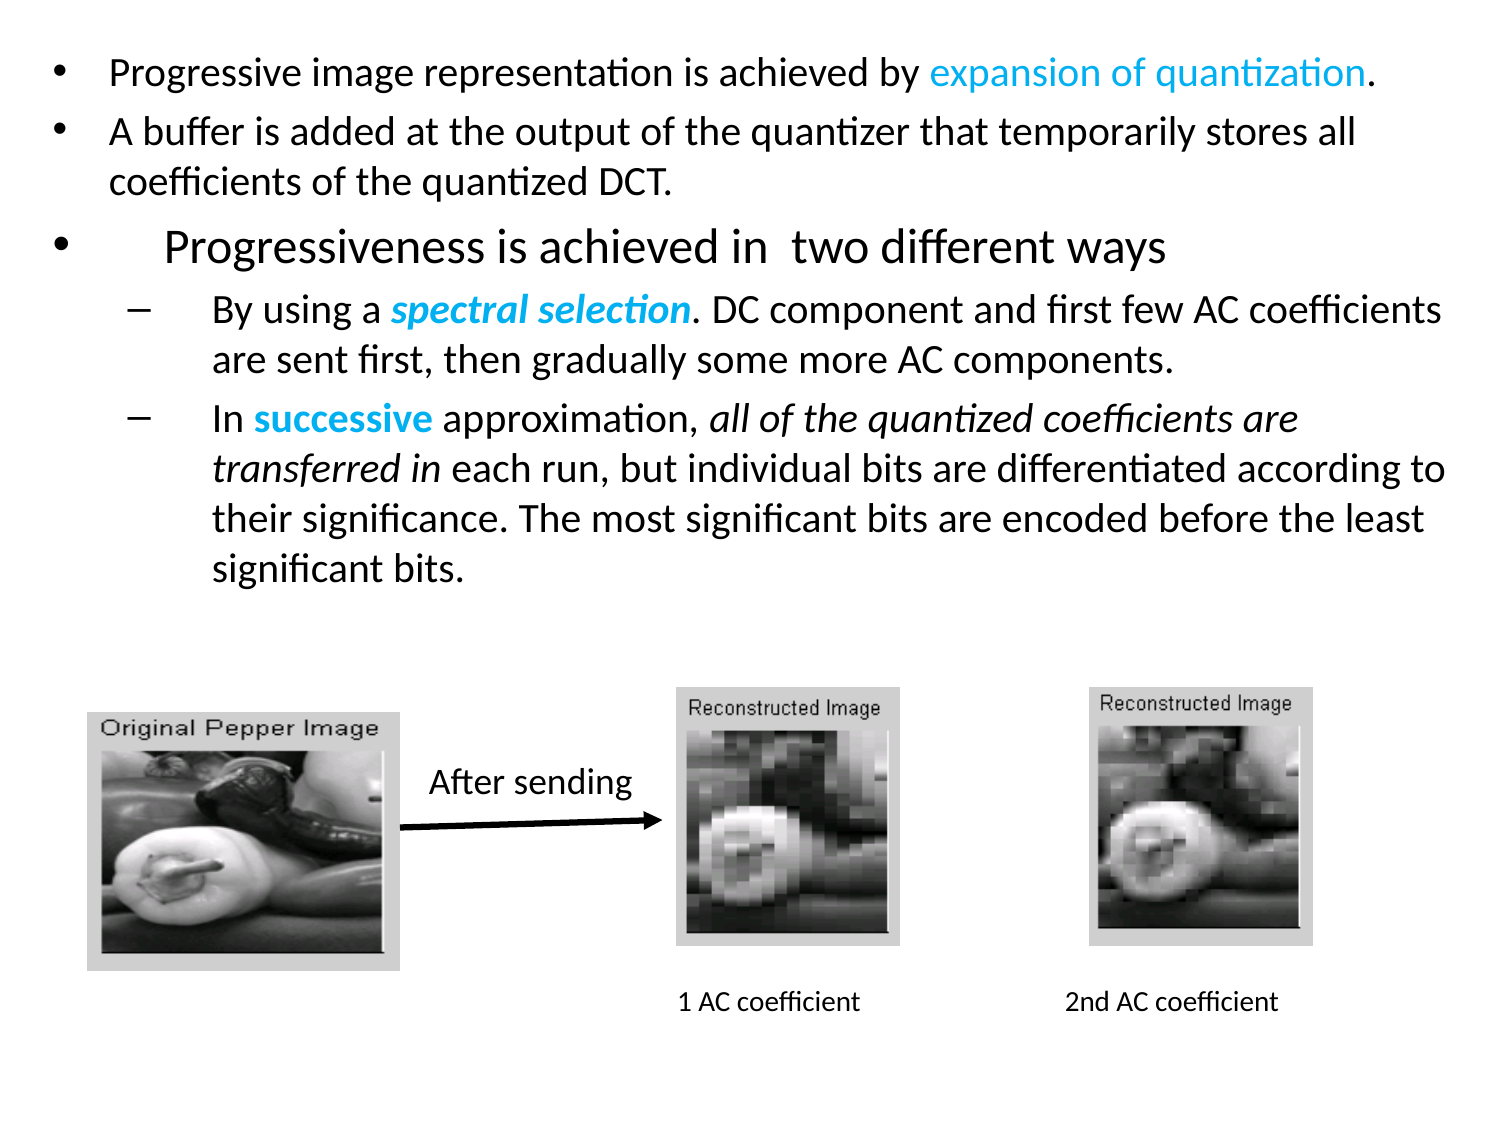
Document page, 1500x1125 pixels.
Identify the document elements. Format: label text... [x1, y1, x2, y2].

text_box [662, 687, 901, 1026]
text_box [404, 814, 657, 828]
picture [87, 712, 401, 971]
text_box After sending [414, 749, 648, 810]
list Progressive image representation is achieved by expansion of quantization. A buffer is added at the output of the quantizer that temporarily stores all coefficients of the quantized DCT. Progressiveness is achieved in two different ways By using a spectral selection. DC component and first few AC coefficients are sent first, then gradually some more AC components. In successive approximation, all of the quantized coefficients are transferred in each run, but individual bits are differentiated according to their significance. The most significant bits are encoded before the least significant bits. [37, 37, 1463, 625]
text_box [1049, 687, 1351, 1026]
